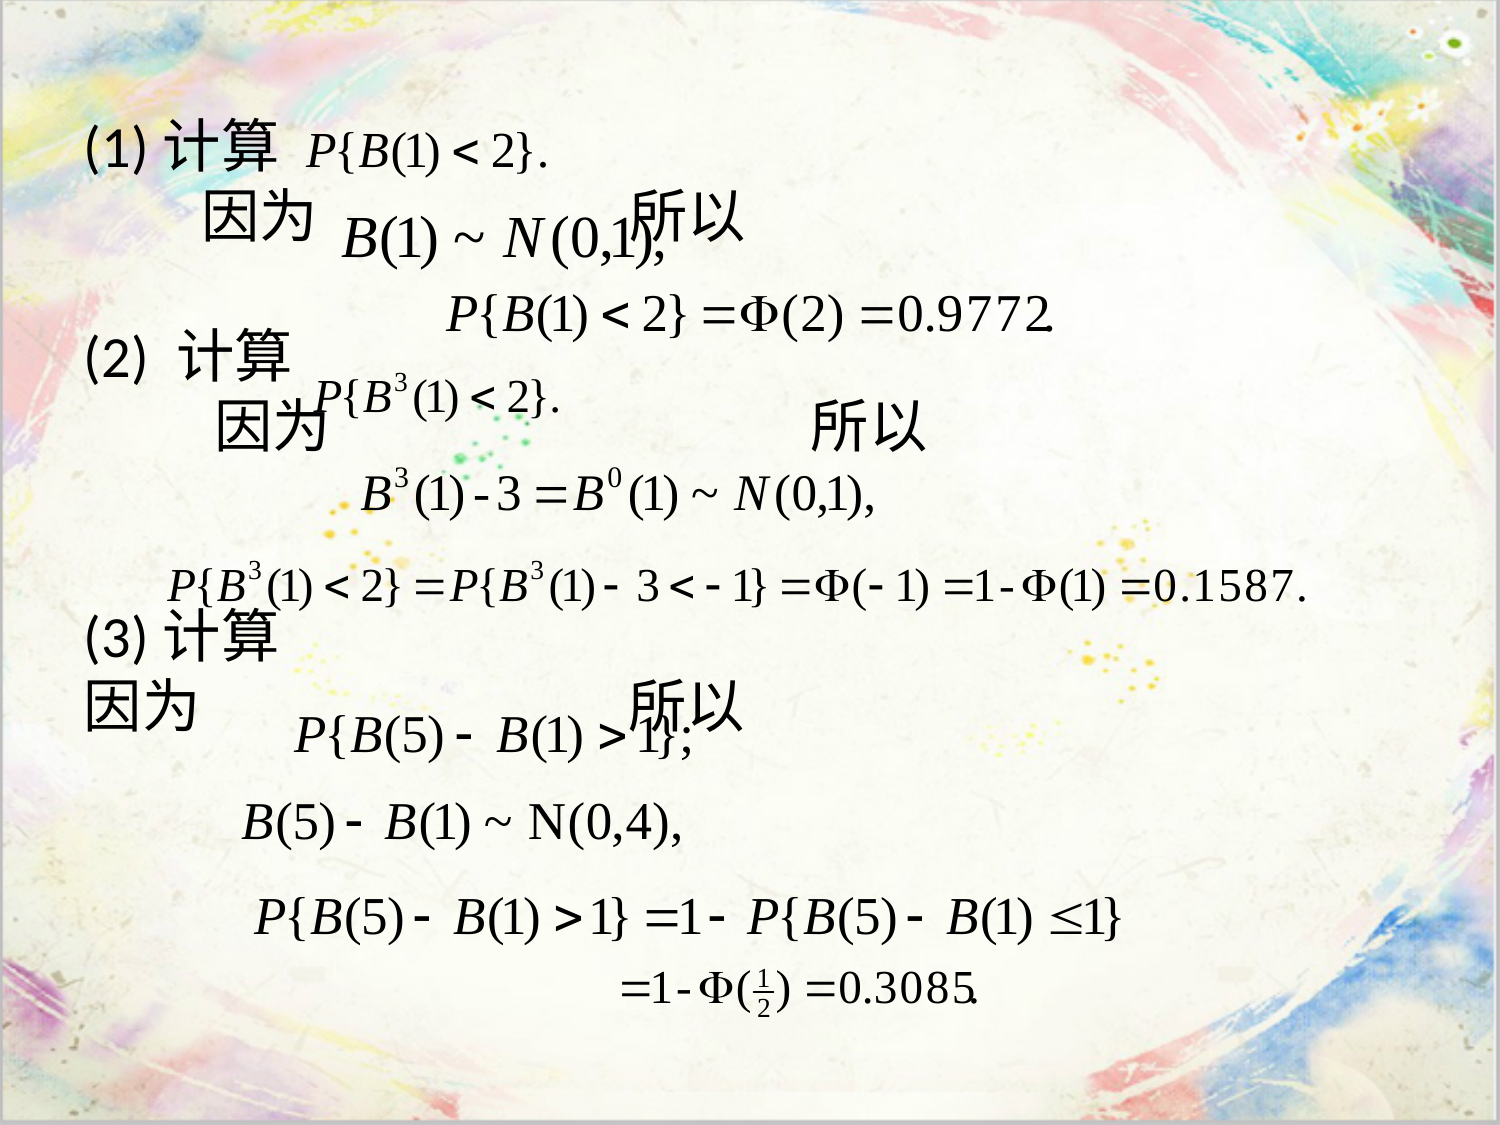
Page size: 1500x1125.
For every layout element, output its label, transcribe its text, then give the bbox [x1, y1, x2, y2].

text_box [296, 121, 556, 189]
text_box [330, 203, 679, 284]
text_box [350, 454, 884, 532]
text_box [158, 549, 1300, 621]
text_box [231, 790, 692, 863]
picture [0, 0, 1500, 1125]
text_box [610, 956, 985, 1028]
list (1)计算 因为 所以 (2) 计算 因为 所以 (3)计算 因为 所以 [83, 109, 1432, 1062]
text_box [304, 361, 569, 433]
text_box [244, 885, 1130, 957]
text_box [436, 282, 1064, 354]
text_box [284, 703, 701, 775]
